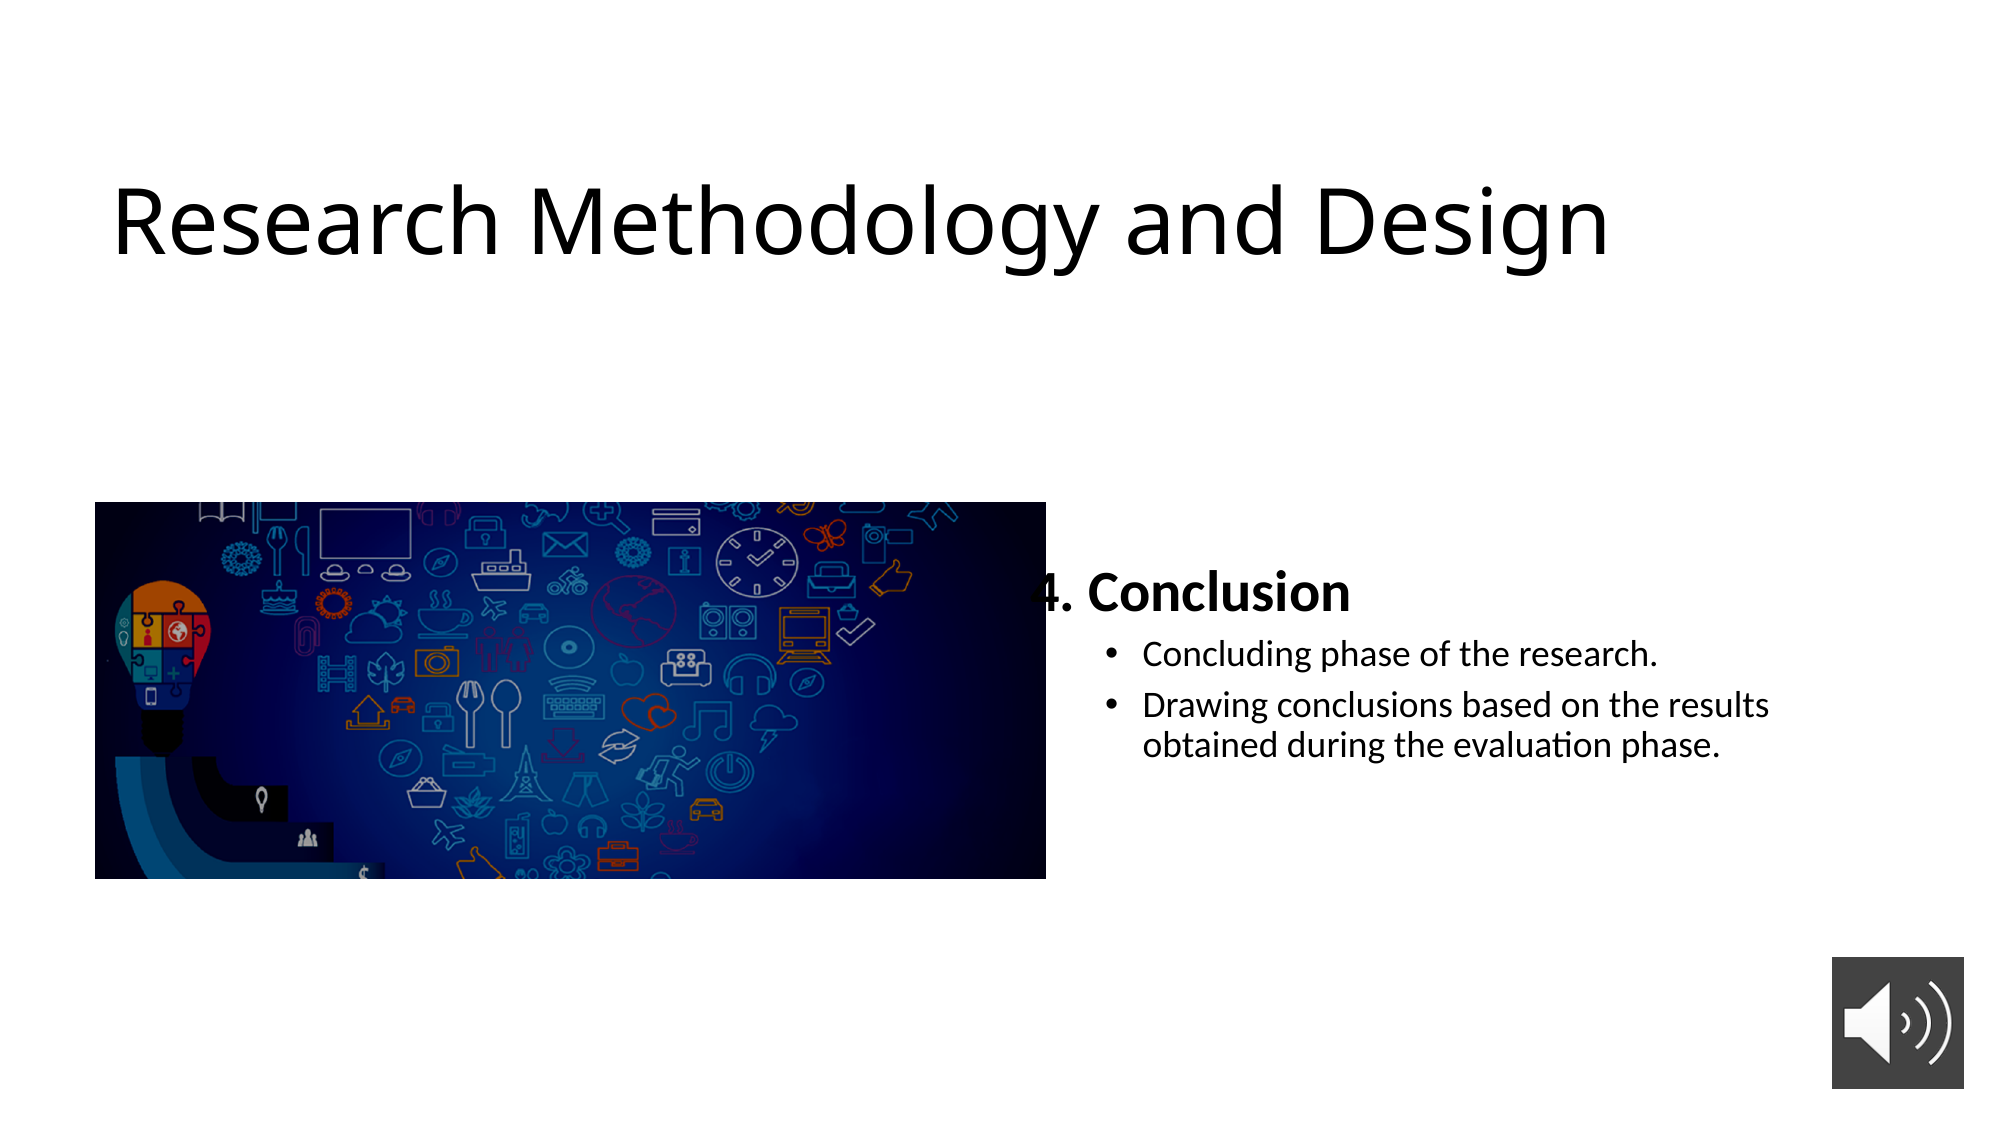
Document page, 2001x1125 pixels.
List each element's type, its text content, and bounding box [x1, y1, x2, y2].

title Research Methodology and Design [95, 119, 1905, 282]
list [95, 502, 1047, 879]
picture [1831, 956, 1965, 1090]
list 4. Conclusion Concluding phase of the research. Drawing conclusions based on the results obtained during the evaluation phase. [1015, 365, 1905, 962]
